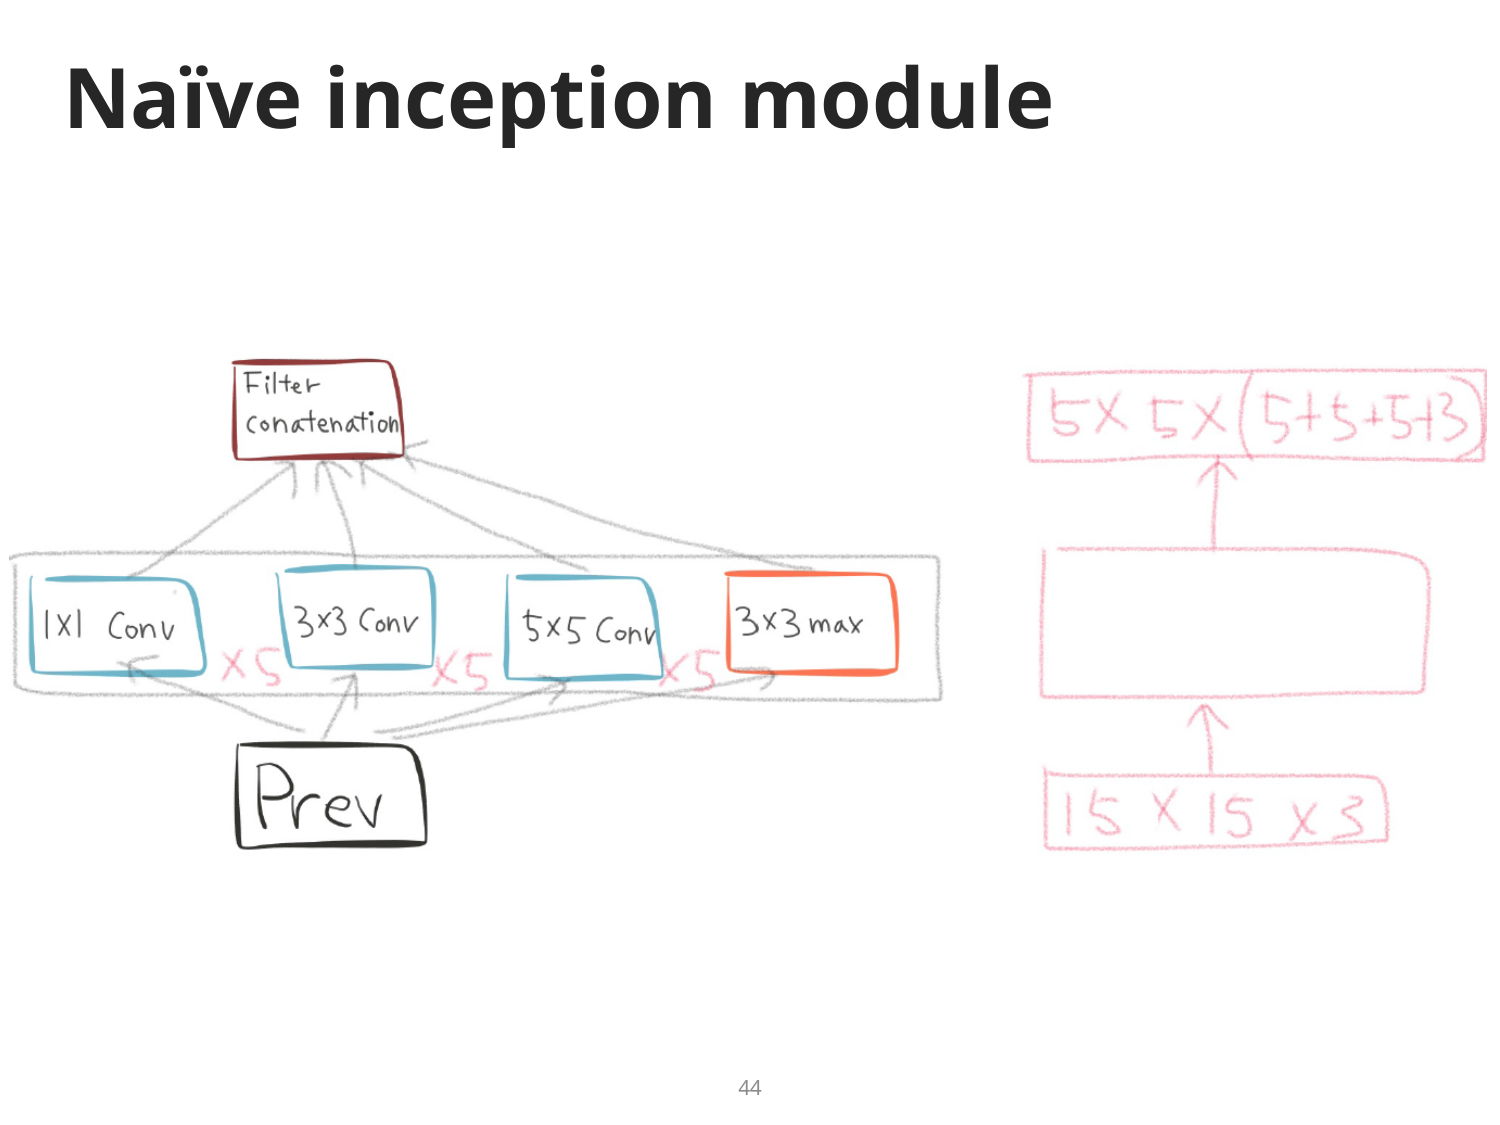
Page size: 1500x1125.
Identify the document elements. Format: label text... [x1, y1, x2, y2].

slide_number 44 [575, 1058, 925, 1119]
title Naïve inception module [48, 41, 1456, 149]
picture [9, 347, 1487, 906]
